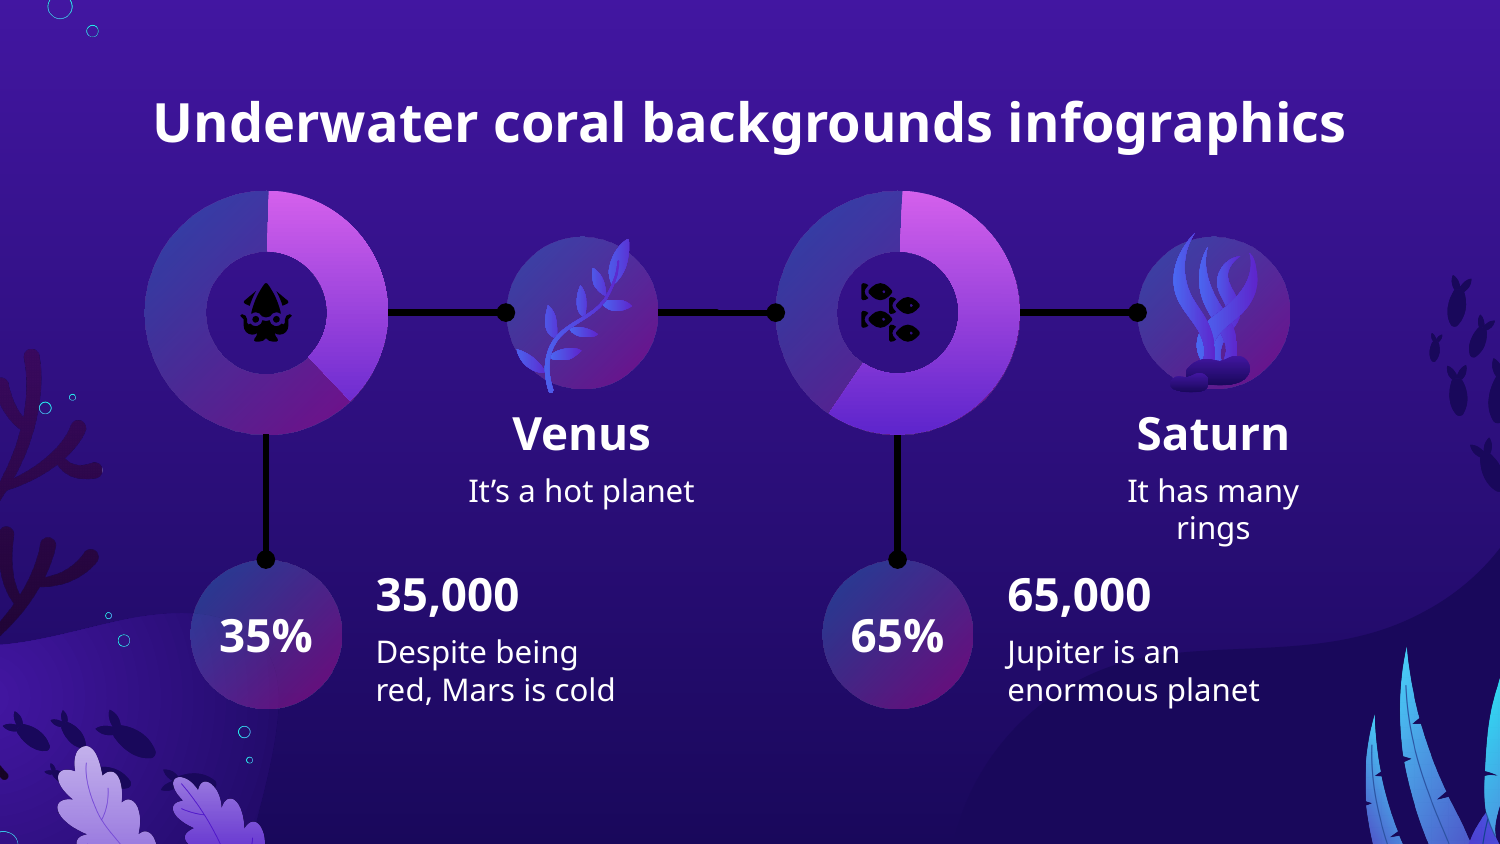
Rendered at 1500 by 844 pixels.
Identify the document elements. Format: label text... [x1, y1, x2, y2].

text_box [1071, 236, 1356, 515]
text_box [775, 190, 902, 414]
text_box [239, 282, 293, 342]
text_box Underwater coral backgrounds infographics [116, 72, 1383, 167]
text_box [829, 190, 1020, 435]
picture [1365, 539, 1500, 844]
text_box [860, 282, 921, 342]
text_box [728, 306, 782, 319]
text_box [267, 190, 388, 401]
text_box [1169, 232, 1258, 393]
text_box [144, 190, 350, 435]
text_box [439, 236, 724, 515]
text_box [511, 235, 639, 399]
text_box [190, 557, 645, 712]
picture [0, 0, 268, 844]
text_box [822, 557, 1277, 712]
